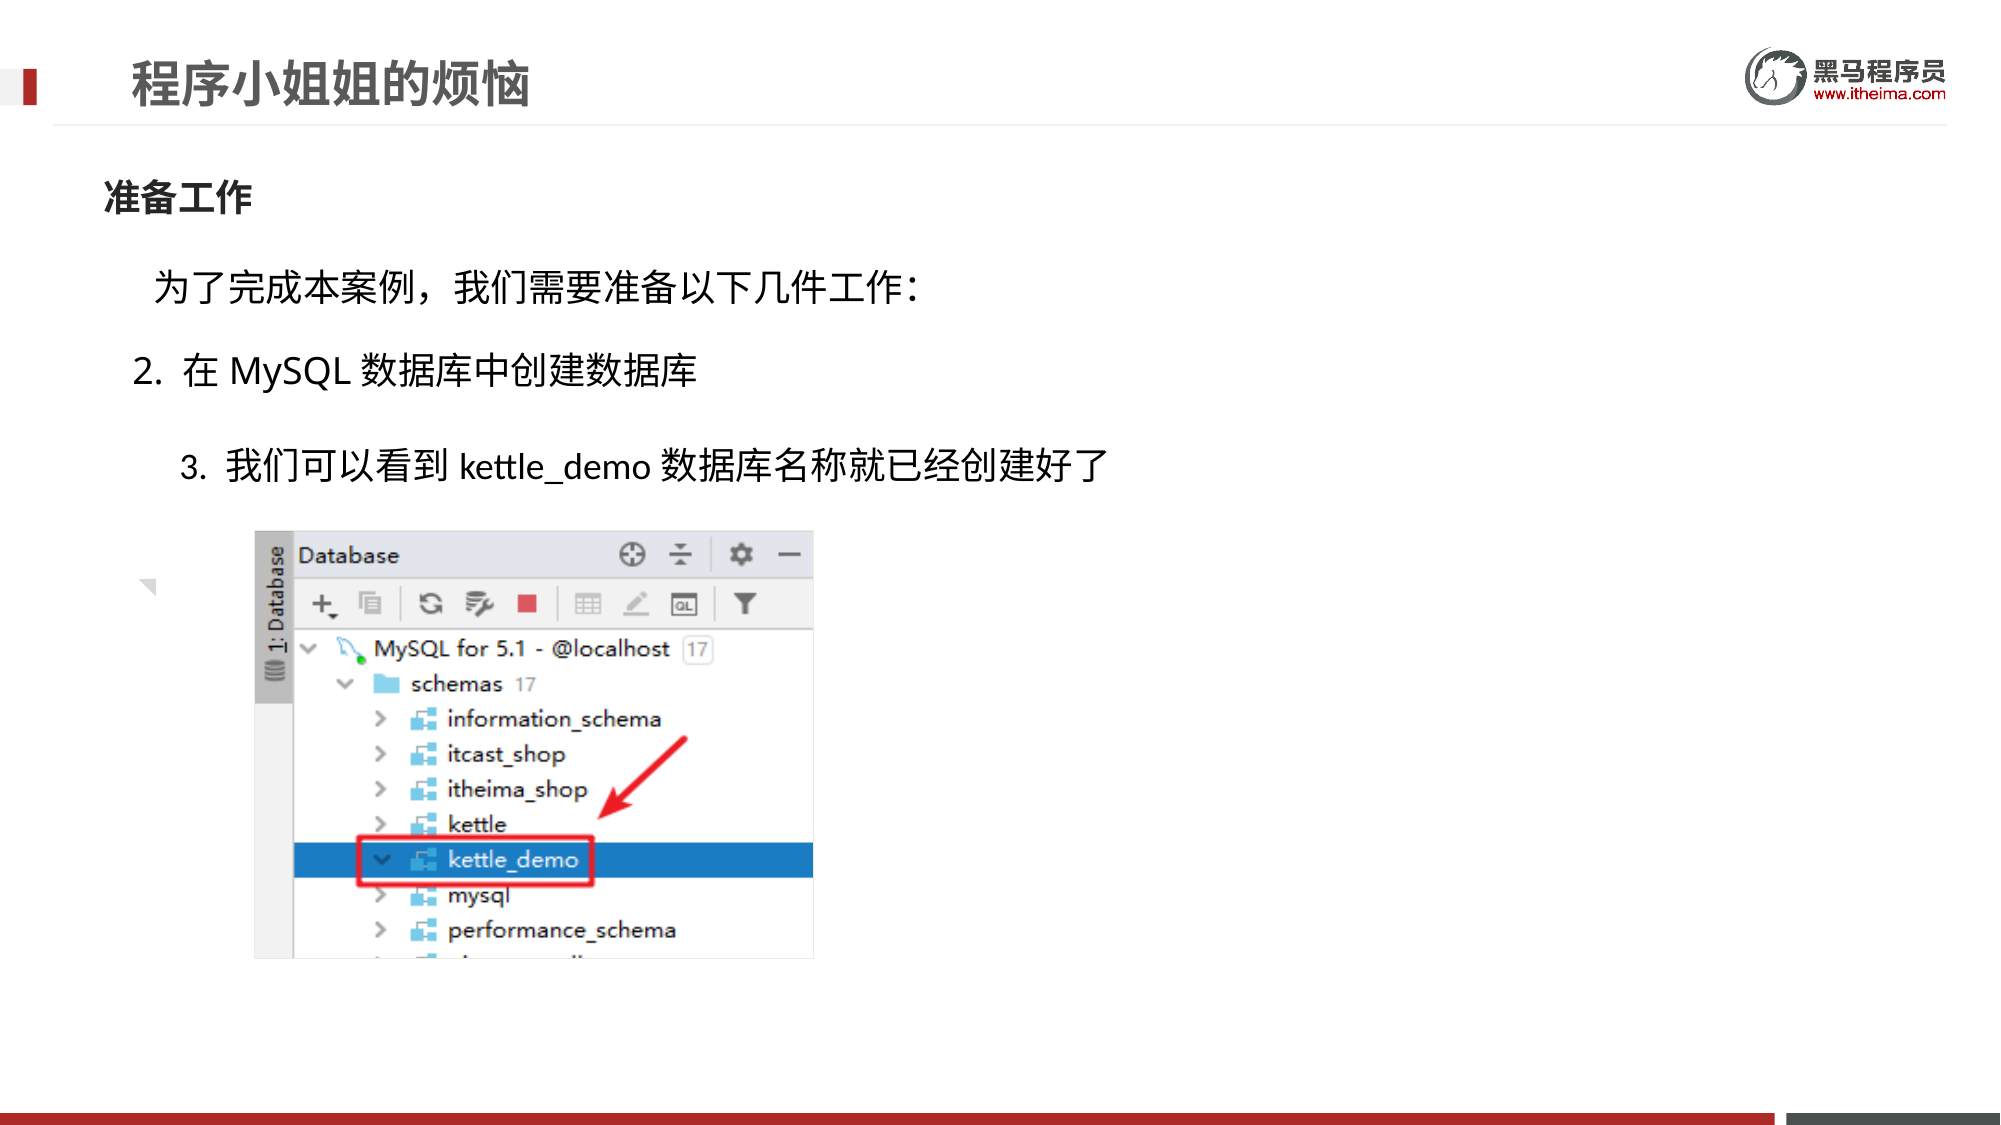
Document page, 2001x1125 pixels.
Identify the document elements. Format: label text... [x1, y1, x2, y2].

picture [254, 529, 814, 959]
text_box 为了完成本案例，我们需要准备以下几件工作： [138, 256, 1776, 316]
list 准备工作 [88, 153, 1852, 239]
text_box [136, 576, 159, 598]
text_box 3. 我们可以看到kettle_demo数据库名称就已经创建好了 [164, 434, 1862, 495]
picture [1744, 46, 1946, 106]
title 程序小姐姐的烦恼 [116, 40, 1556, 125]
text_box 2. 在MySQL数据库中创建数据库 [0, 339, 893, 400]
